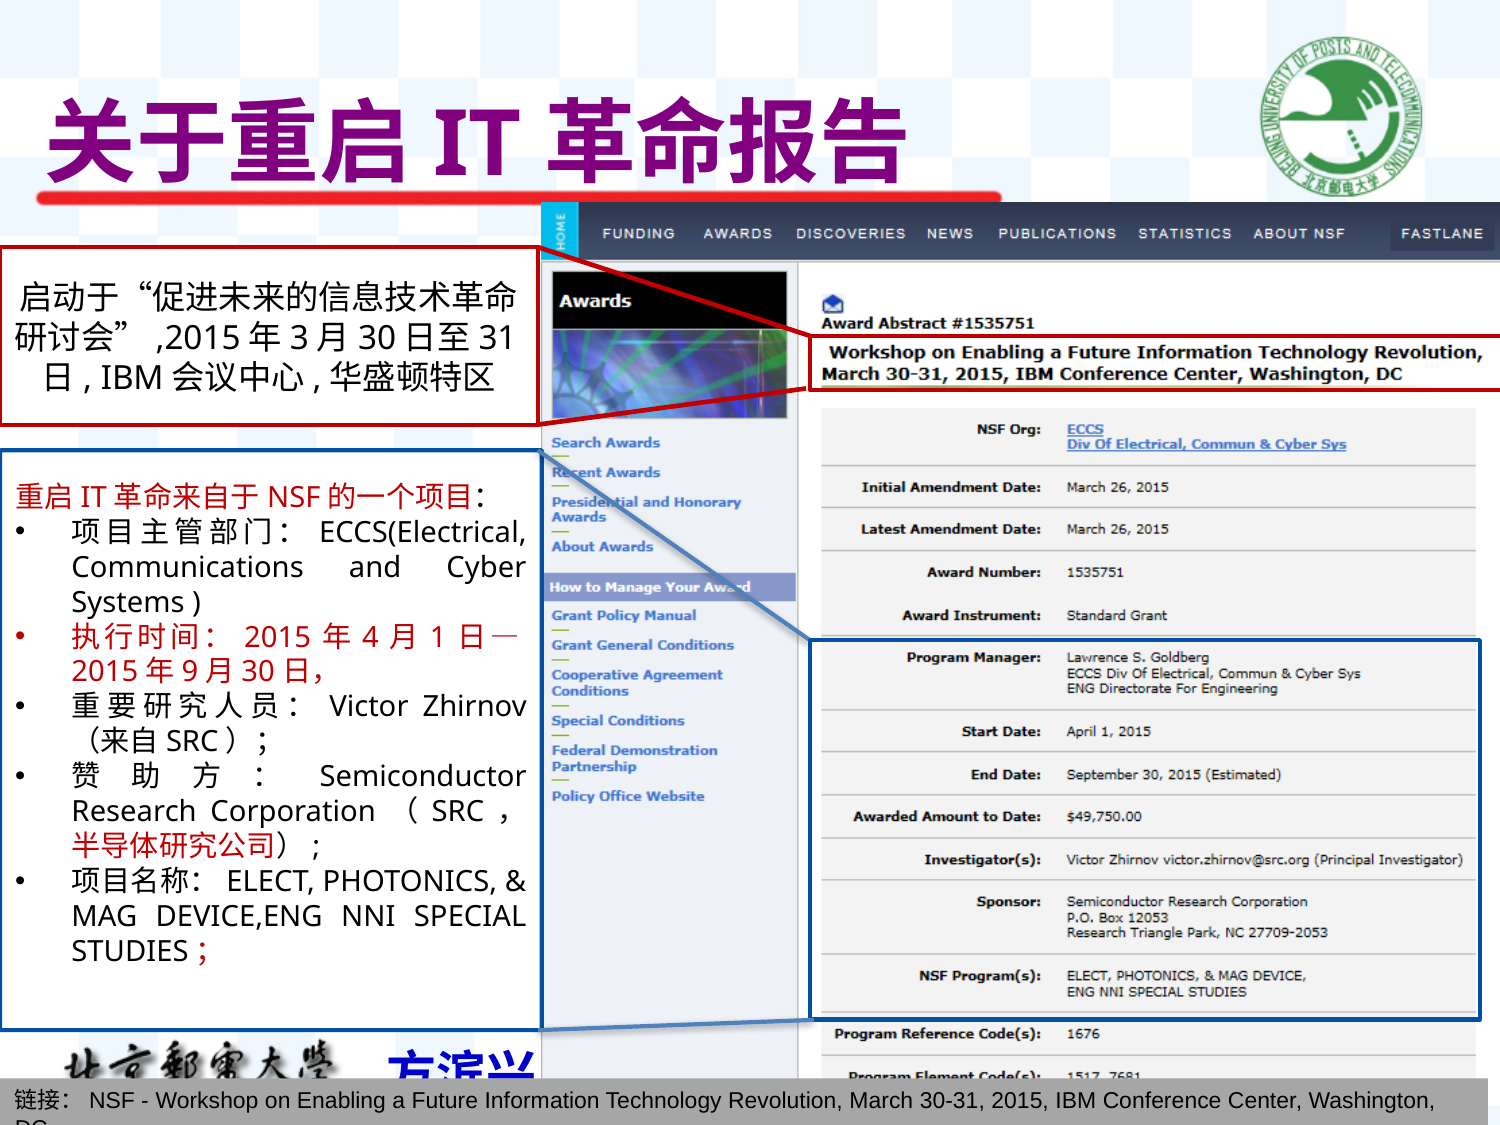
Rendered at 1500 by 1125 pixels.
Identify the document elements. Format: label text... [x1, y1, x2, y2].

picture [556, 222, 565, 246]
picture [0, 0, 1500, 1125]
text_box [537, 1019, 815, 1031]
title 关于重启IT革命报告 [29, 44, 1380, 233]
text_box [537, 388, 807, 425]
picture [458, 1059, 477, 1063]
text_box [537, 450, 811, 641]
text_box 链接：NSF - Workshop on Enabling a Future Information Technology Revolution, March 30-31, 2015, IBM Conference Center, Washington, DC [0, 1078, 1488, 1125]
text_box 启动于“促进未来的信息技术革命研讨会”,2015年3月30日至31日, IBM会议中心,华盛顿特区 [0, 245, 536, 427]
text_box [537, 246, 811, 337]
text_box 重启IT革命来自于NSF的一个项目： 项目主管部门：ECCS(Electrical, Communications and Cyber Systems ) 执行时间：2015年4月1日—2015年9月30日， 重要研究人员：Victor Zhirnov （来自SRC）； 赞助方：Semiconductor Research Corporation（SRC，半导体研究公司）; 项目名称：ELECT, PHOTONICS, & MAG DEVICE,ENG NNI SPECIAL STUDIES； [0, 448, 536, 1033]
